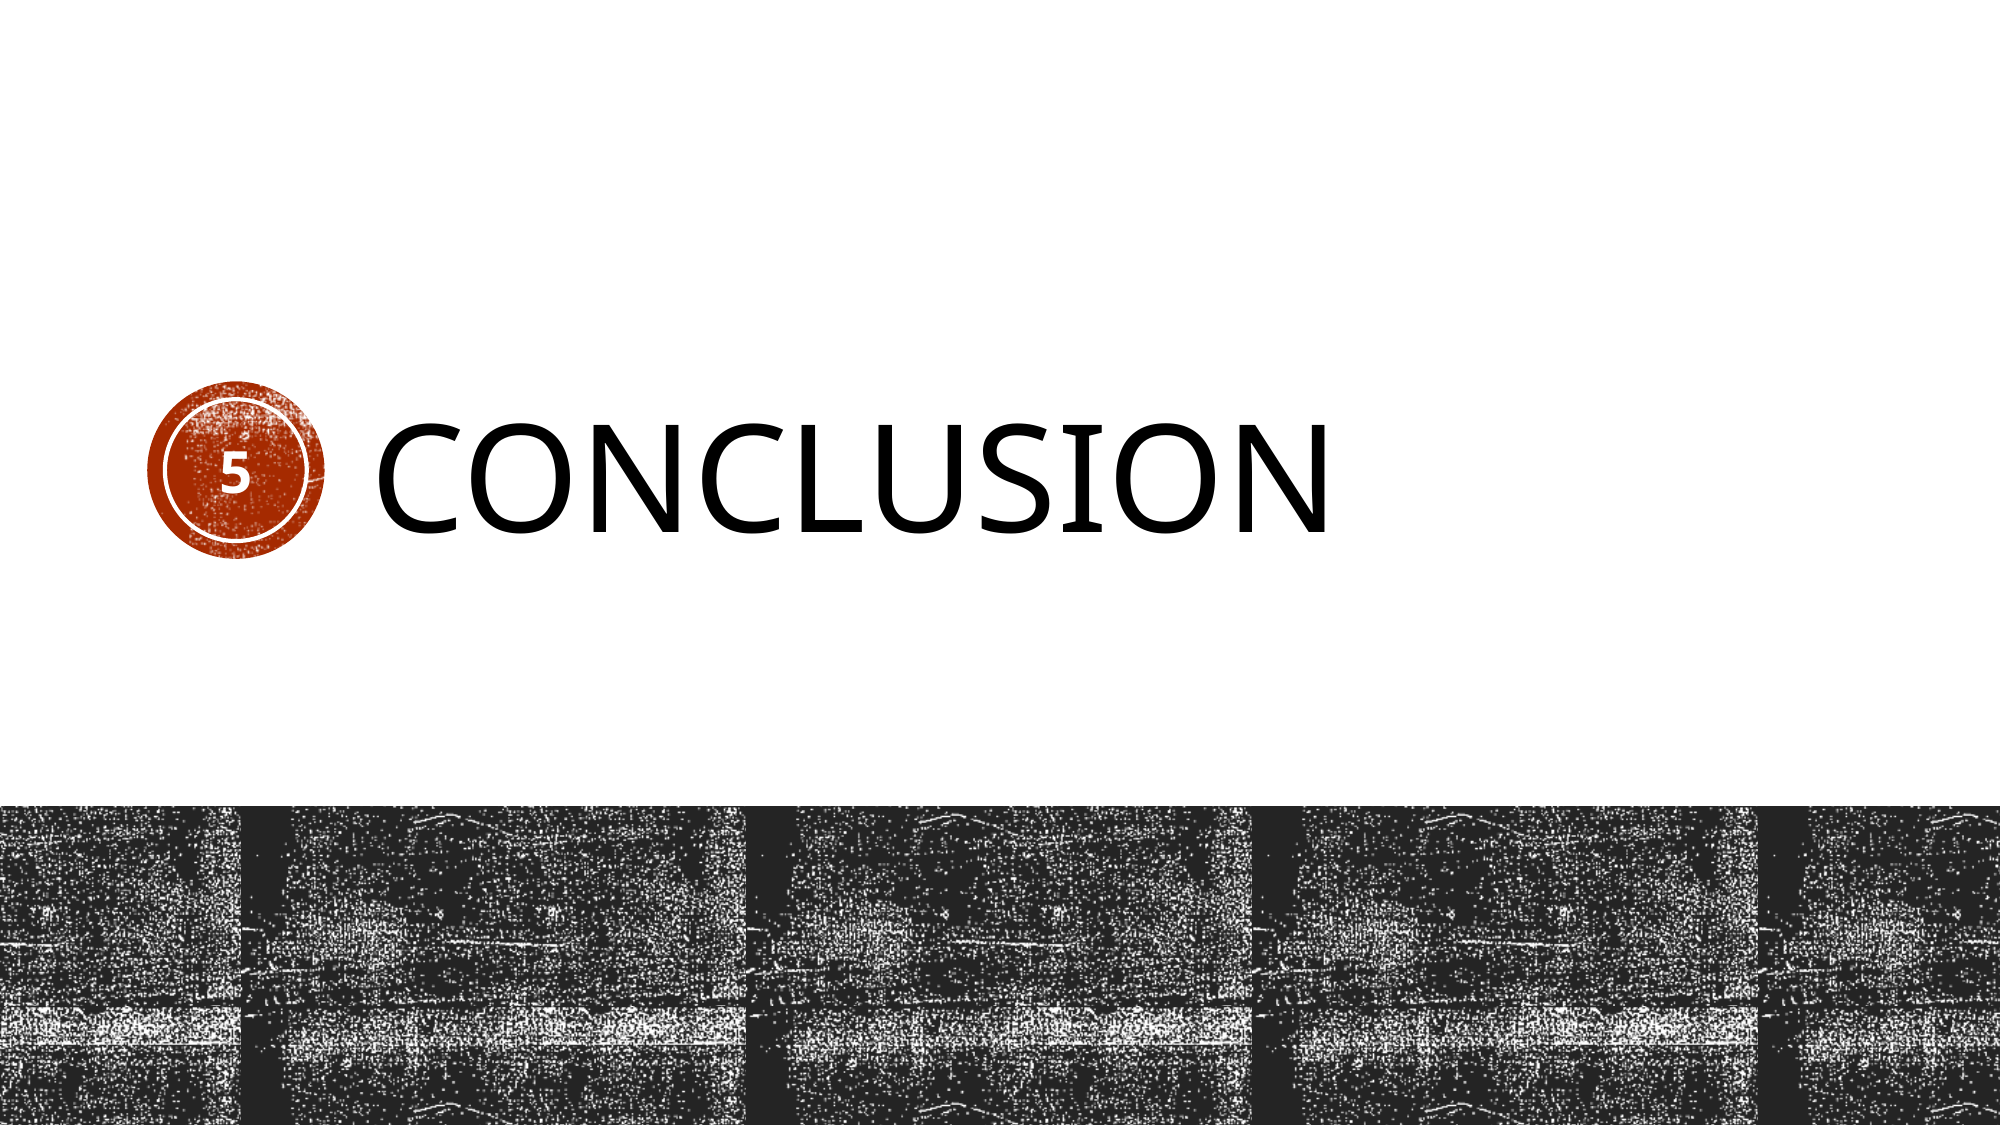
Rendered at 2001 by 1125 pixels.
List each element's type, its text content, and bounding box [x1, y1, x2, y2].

slide_number 5 [138, 411, 334, 530]
title Conclusion [355, 201, 1878, 779]
